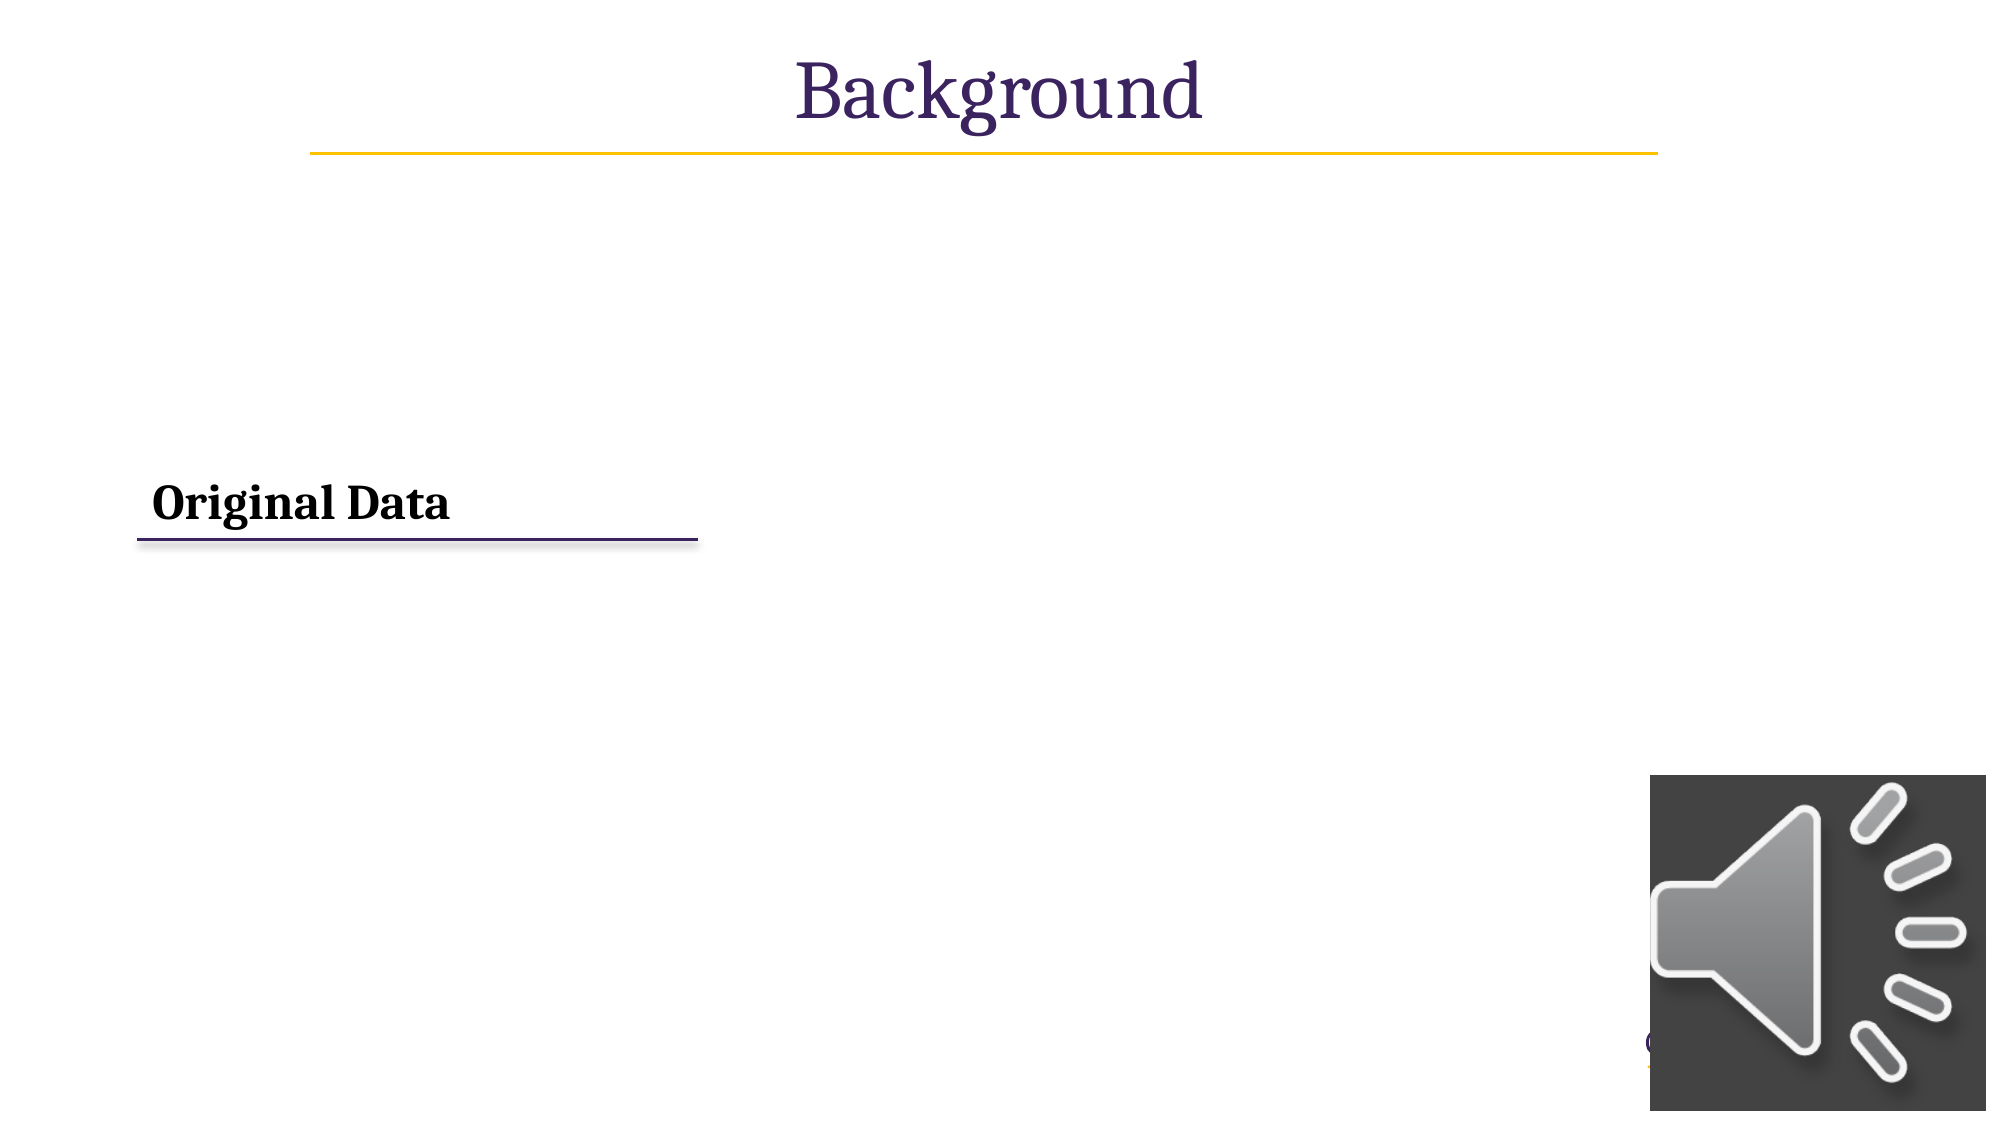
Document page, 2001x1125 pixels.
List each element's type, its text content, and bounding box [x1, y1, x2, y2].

text_box Original Data [137, 462, 875, 538]
picture [1618, 773, 1988, 1124]
title Background [137, 29, 1863, 154]
